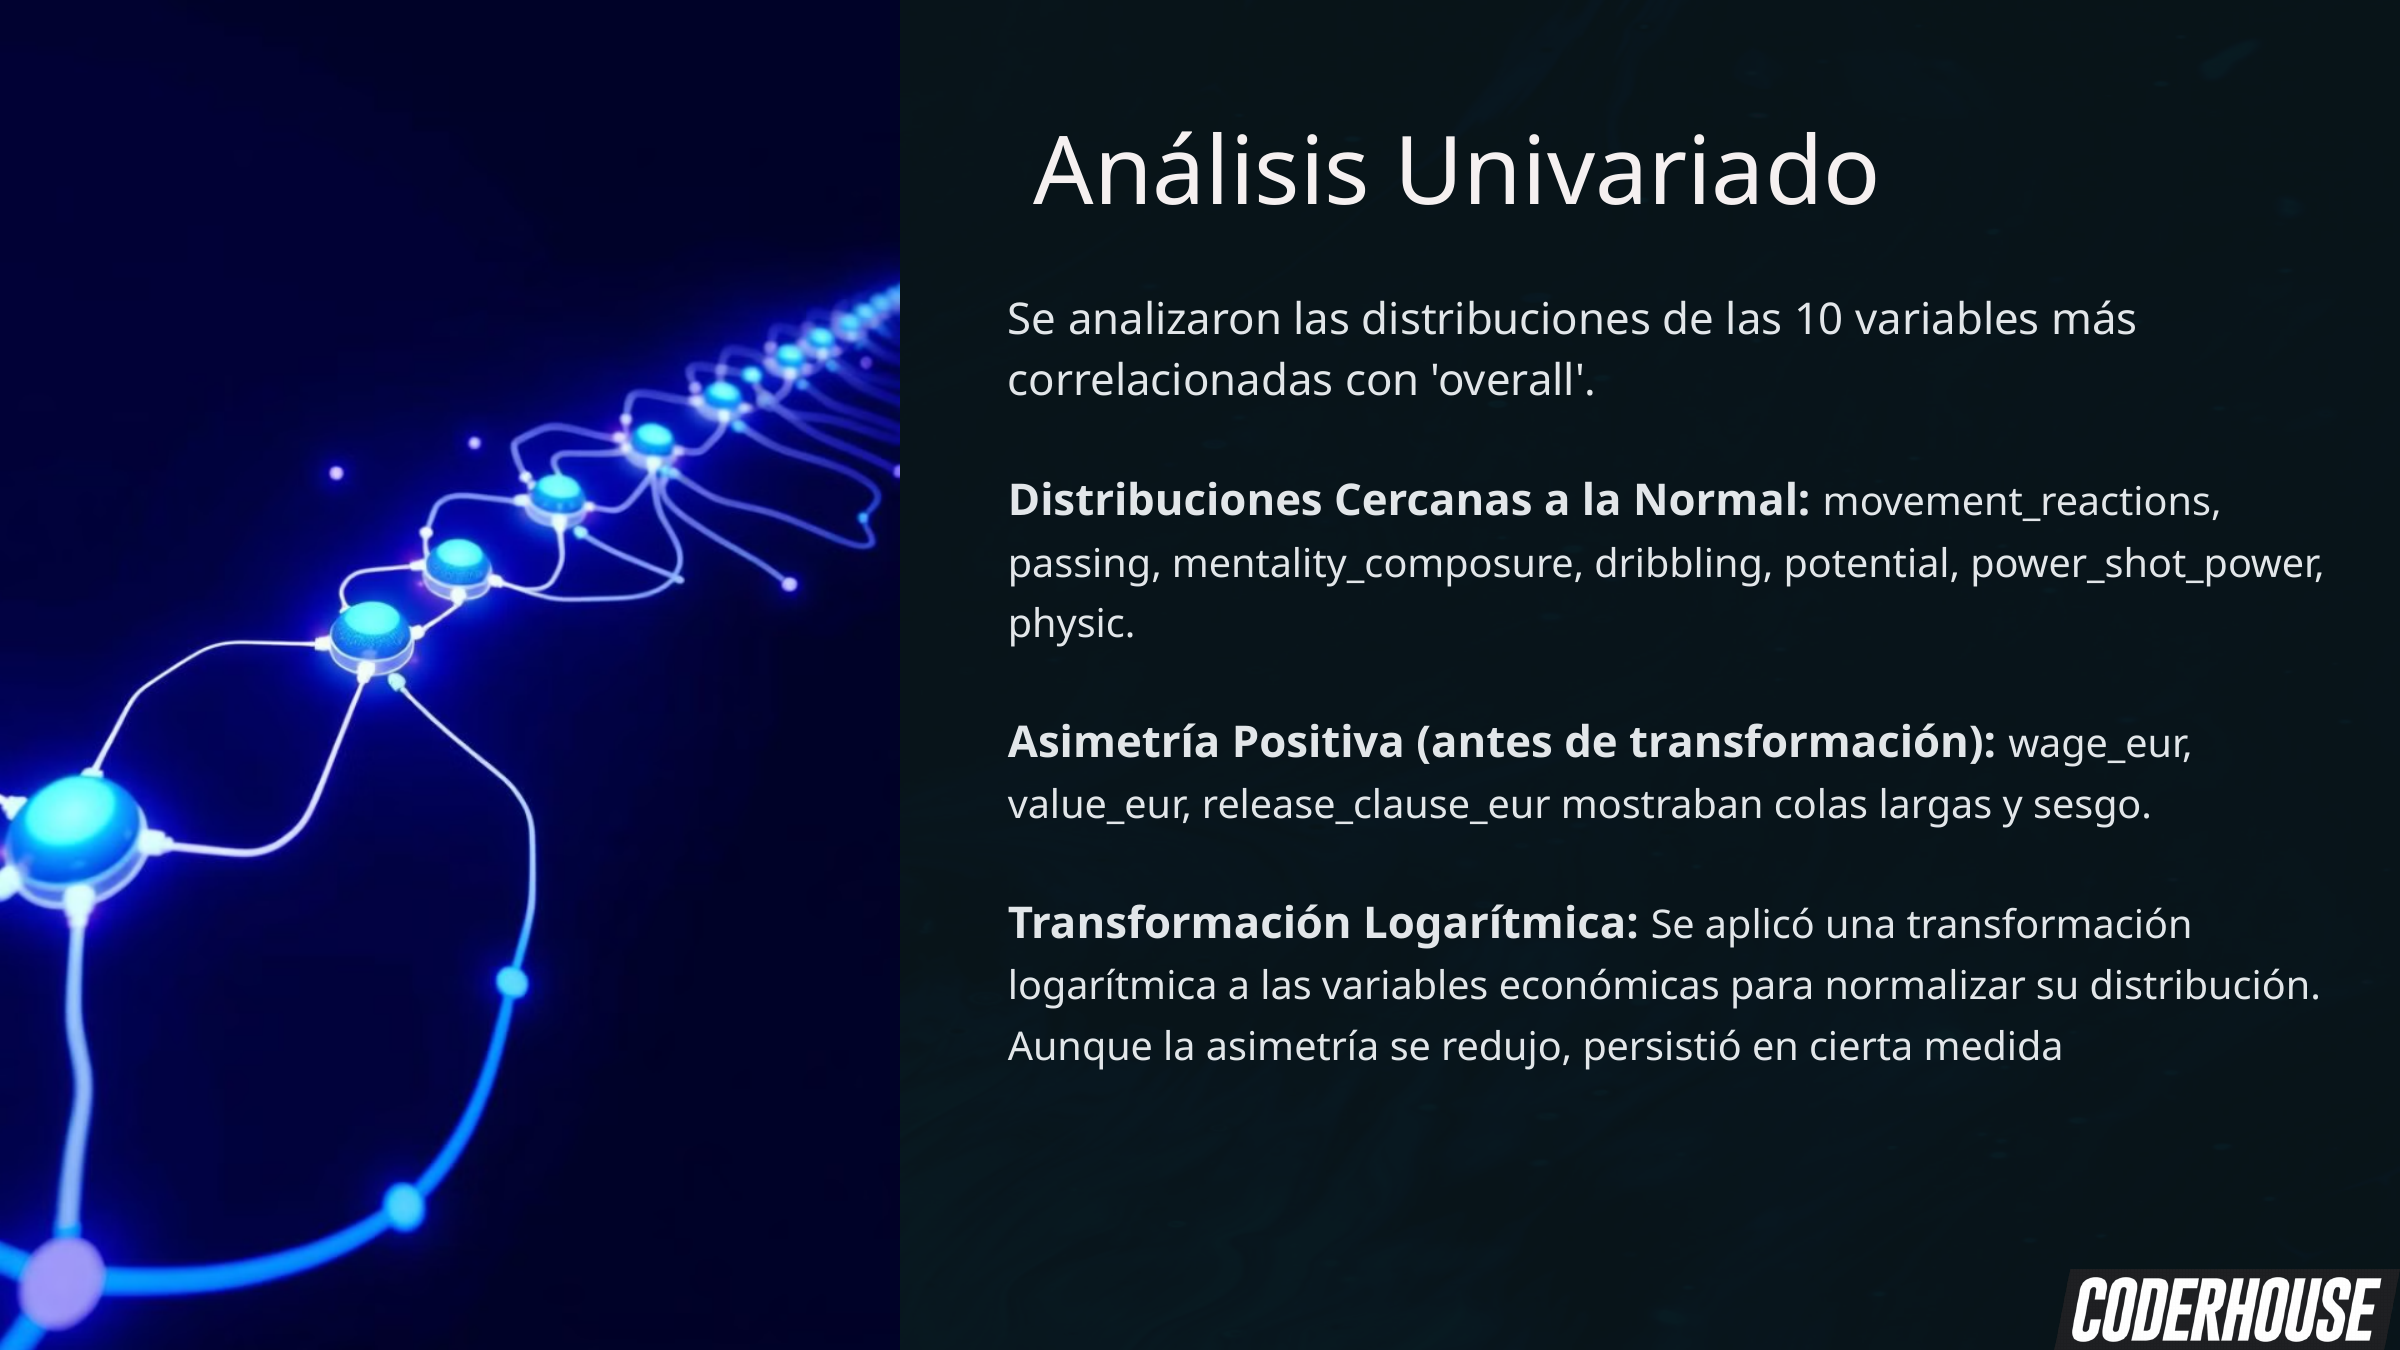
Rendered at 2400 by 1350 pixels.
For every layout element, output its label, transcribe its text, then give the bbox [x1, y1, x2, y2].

text_box Análisis Univariado [1033, 105, 2267, 282]
picture [0, 0, 900, 1350]
text_box Se analizaron las distribuciones de las 10 variables más correlacionadas con 'overall'. Distribuciones Cercanas a la Normal: movement_reactions, passing, mentality_composure, dribbling, potential, power_shot_power, physic. Asimetría Positiva (antes de transformación): wage_eur, value_eur, release_clause_eur mostraban colas largas y sesgo. Transformación Logarítmica: Se aplicó una transformación logarítmica a las variables económicas para normalizar su distribución. Aunque la asimetría se redujo, persistió en cierta medida [1008, 282, 2345, 406]
picture [2054, 1269, 2400, 1350]
